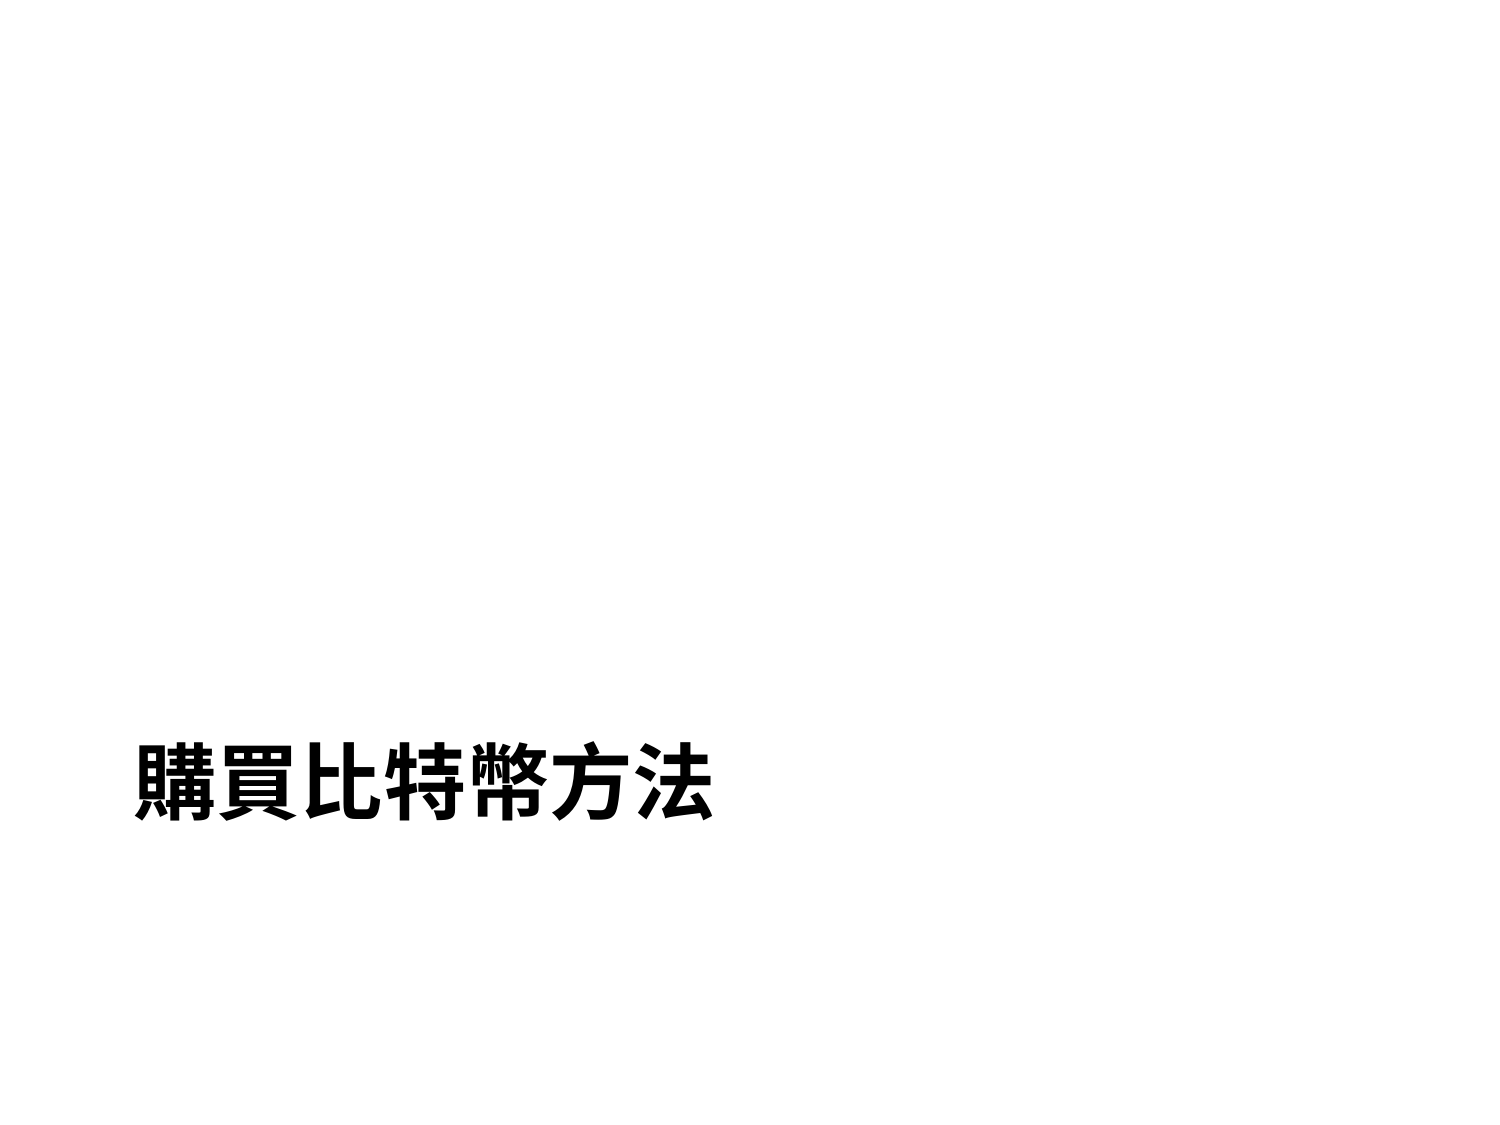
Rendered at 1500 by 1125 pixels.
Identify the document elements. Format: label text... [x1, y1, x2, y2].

title 購買比特幣方法 [118, 722, 1394, 947]
